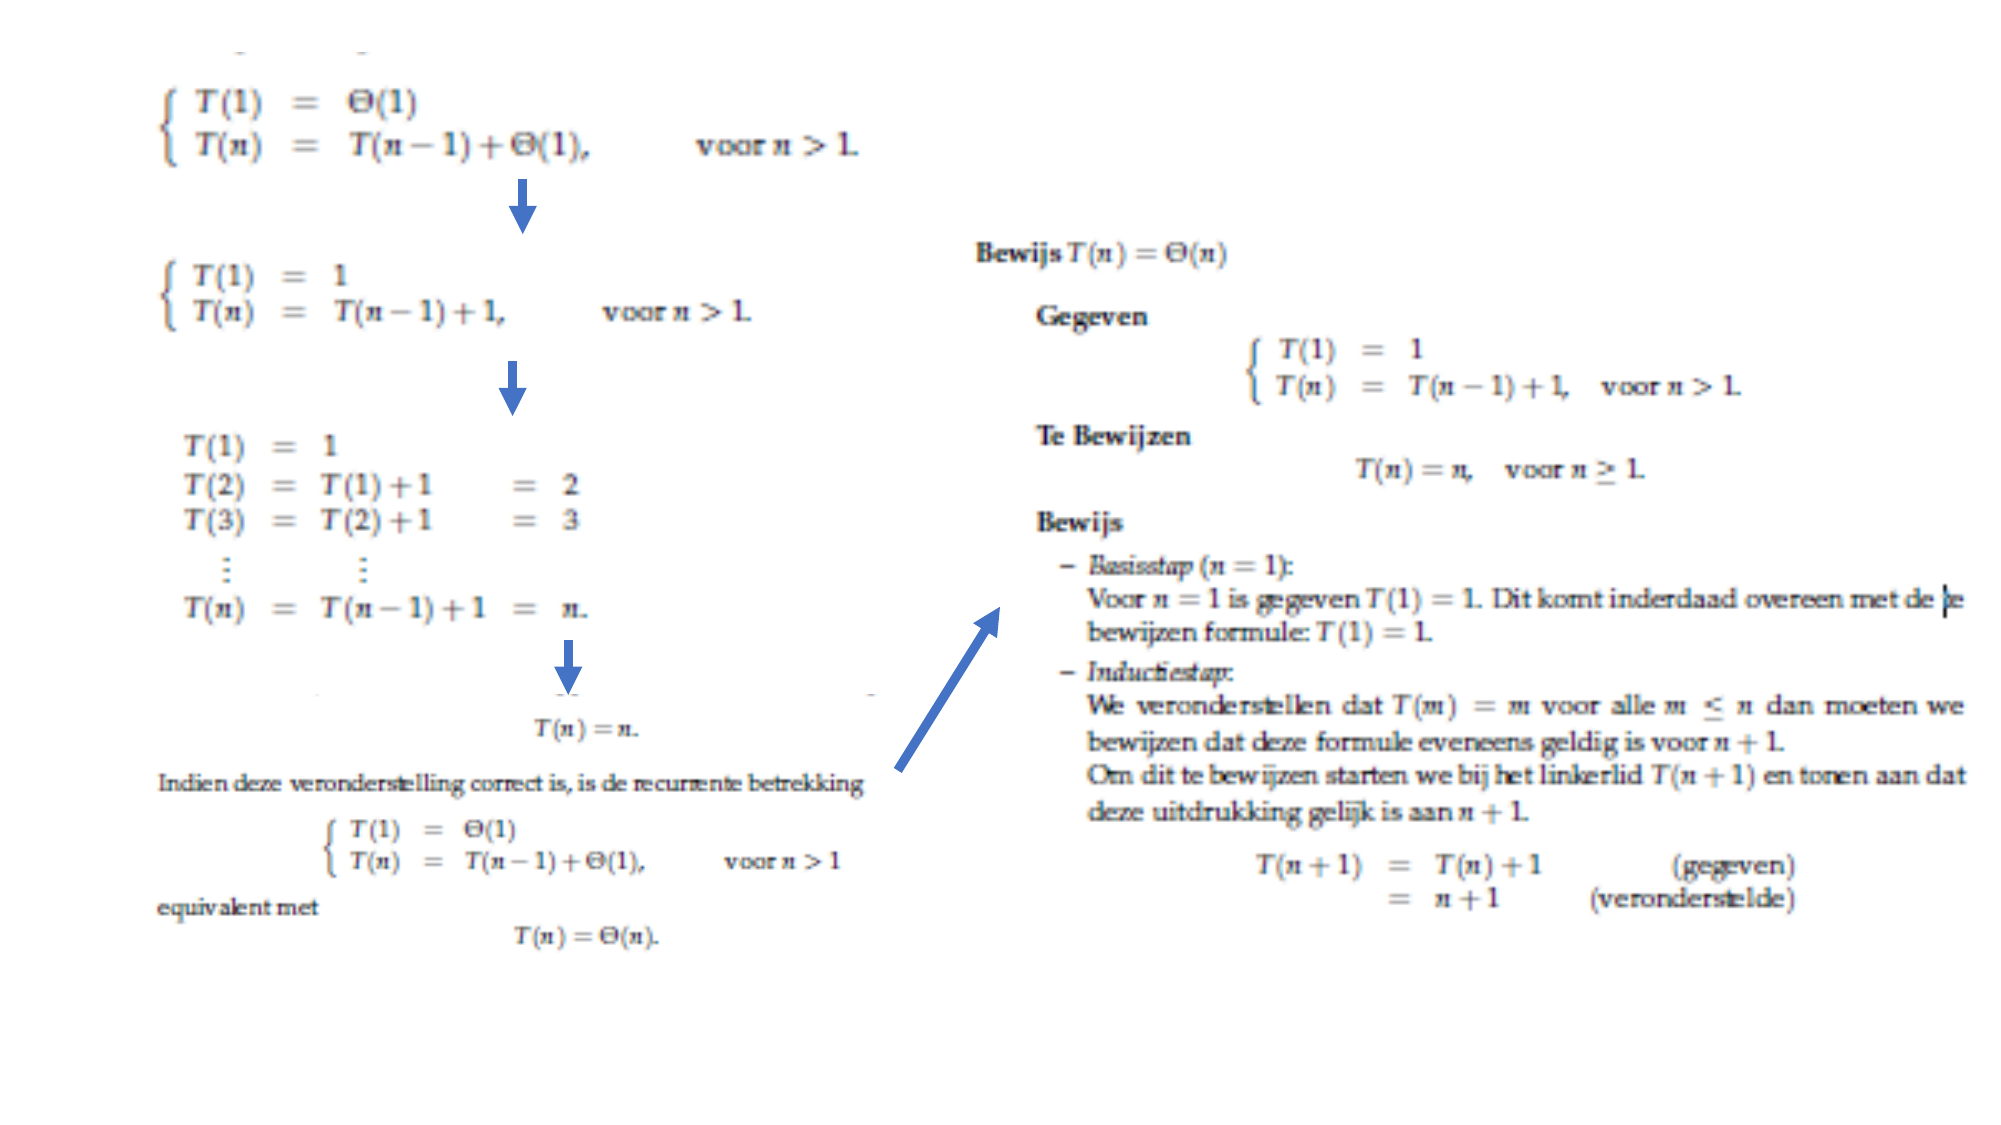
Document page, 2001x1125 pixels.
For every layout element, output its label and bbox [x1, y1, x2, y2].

picture [147, 415, 628, 640]
picture [124, 234, 777, 362]
picture [147, 694, 878, 965]
picture [147, 52, 898, 180]
picture [961, 220, 1981, 935]
text_box [897, 606, 1001, 771]
